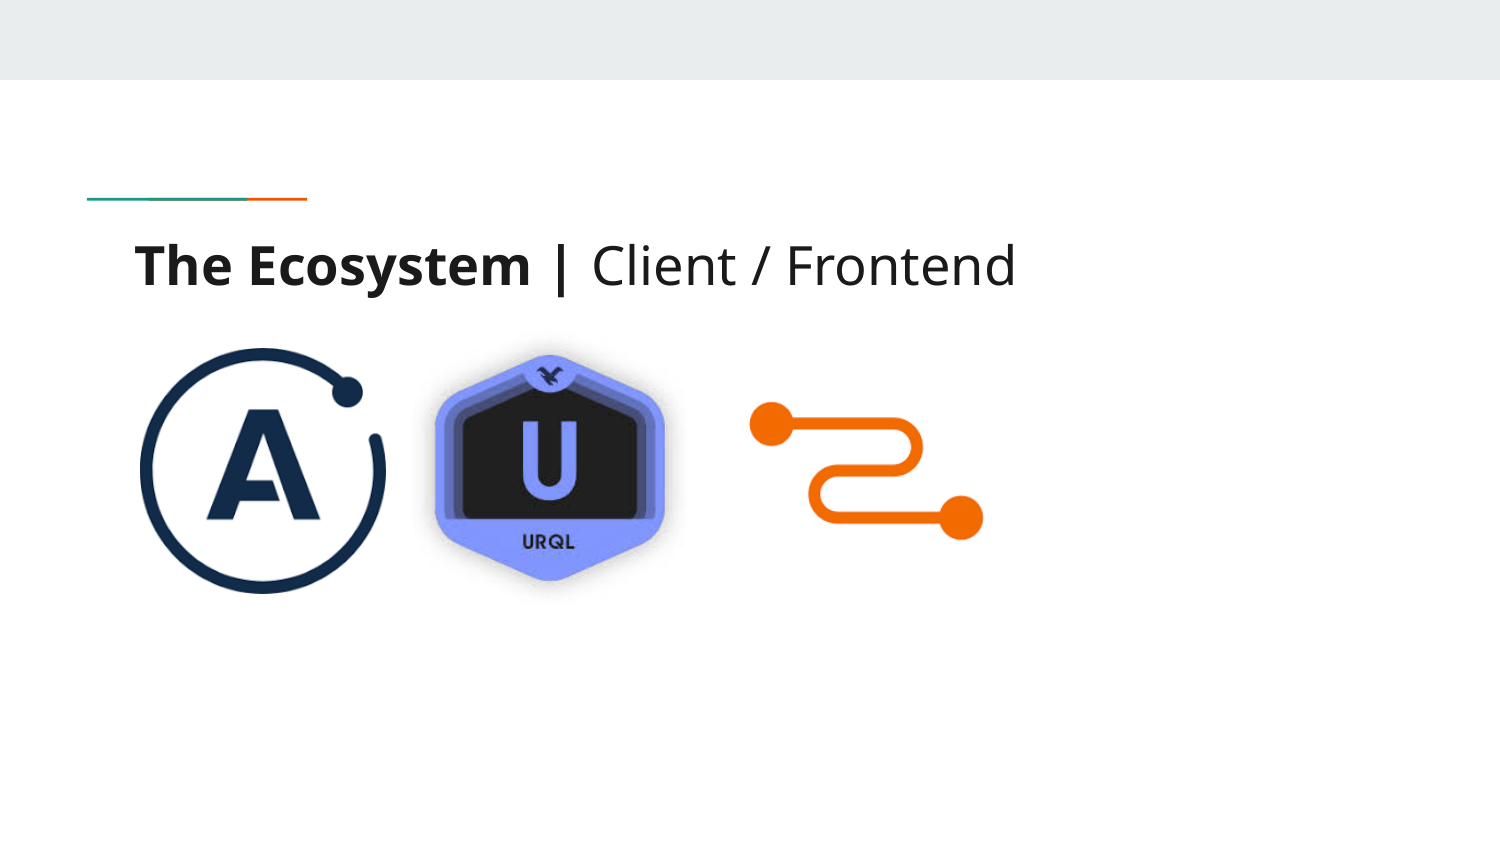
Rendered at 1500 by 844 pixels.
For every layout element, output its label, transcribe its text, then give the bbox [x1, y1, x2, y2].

title The Ecosystem | Client / Frontend [119, 216, 1381, 305]
picture [727, 332, 1005, 610]
picture [140, 348, 386, 594]
picture [410, 328, 692, 606]
